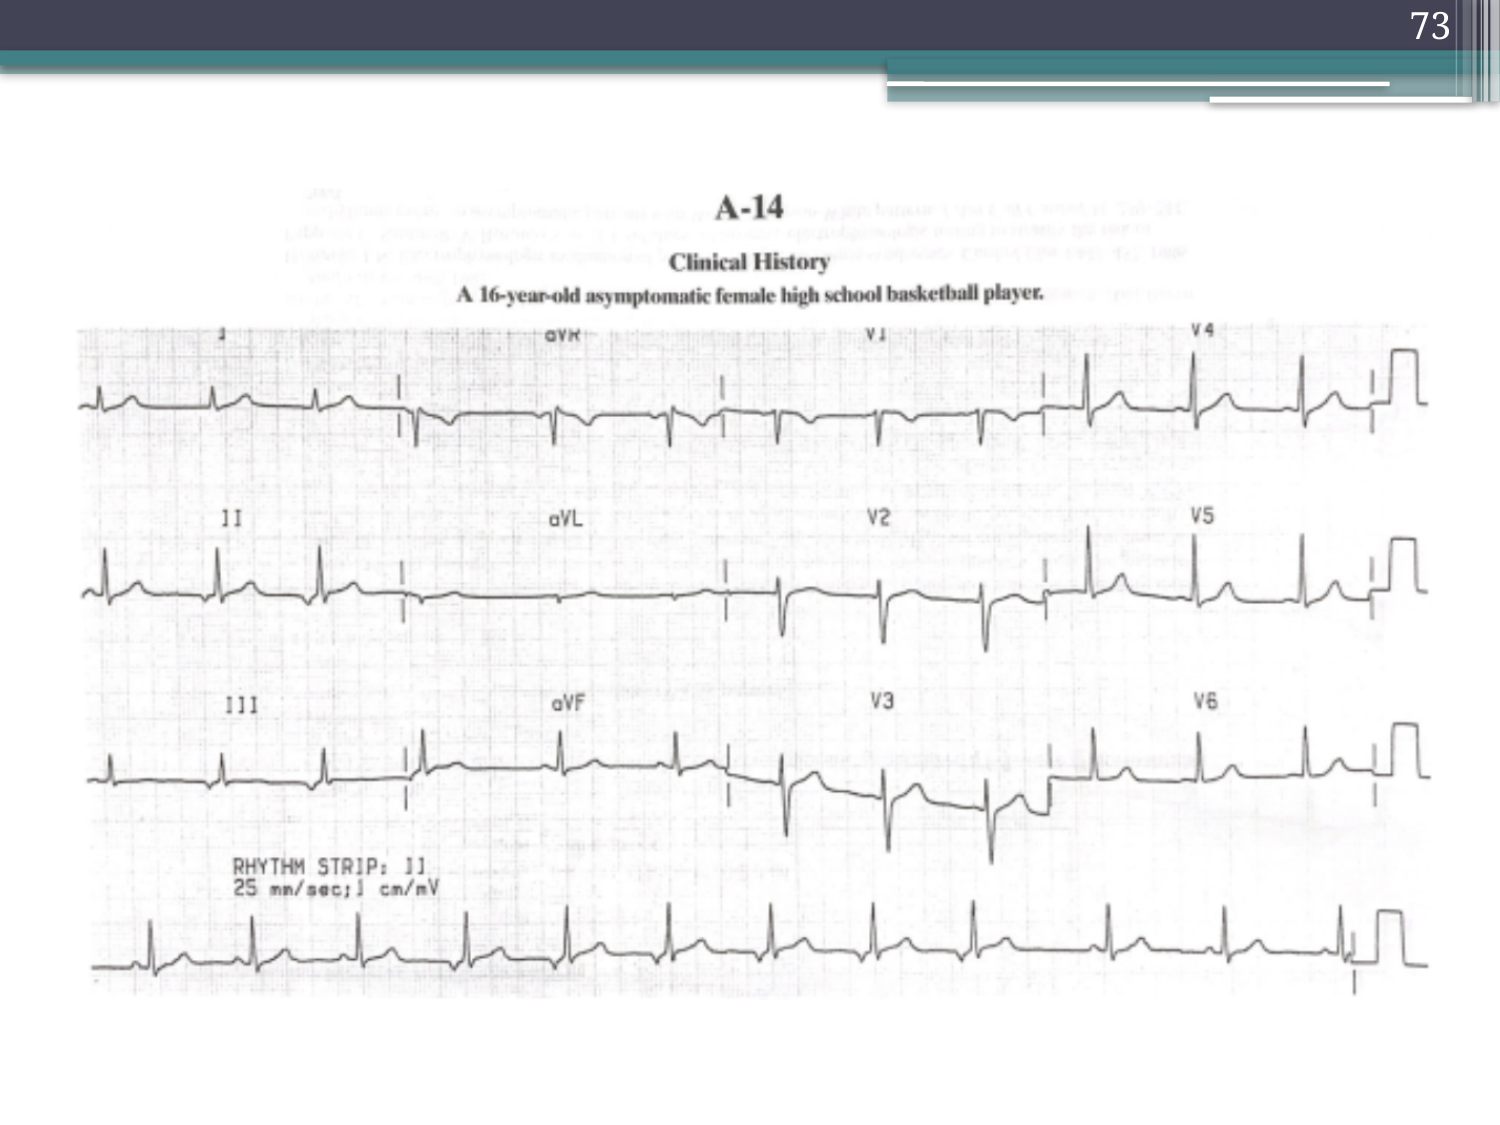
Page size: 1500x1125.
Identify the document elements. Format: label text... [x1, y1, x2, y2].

picture [77, 0, 1431, 1125]
slide_number 73 [1341, 0, 1466, 61]
